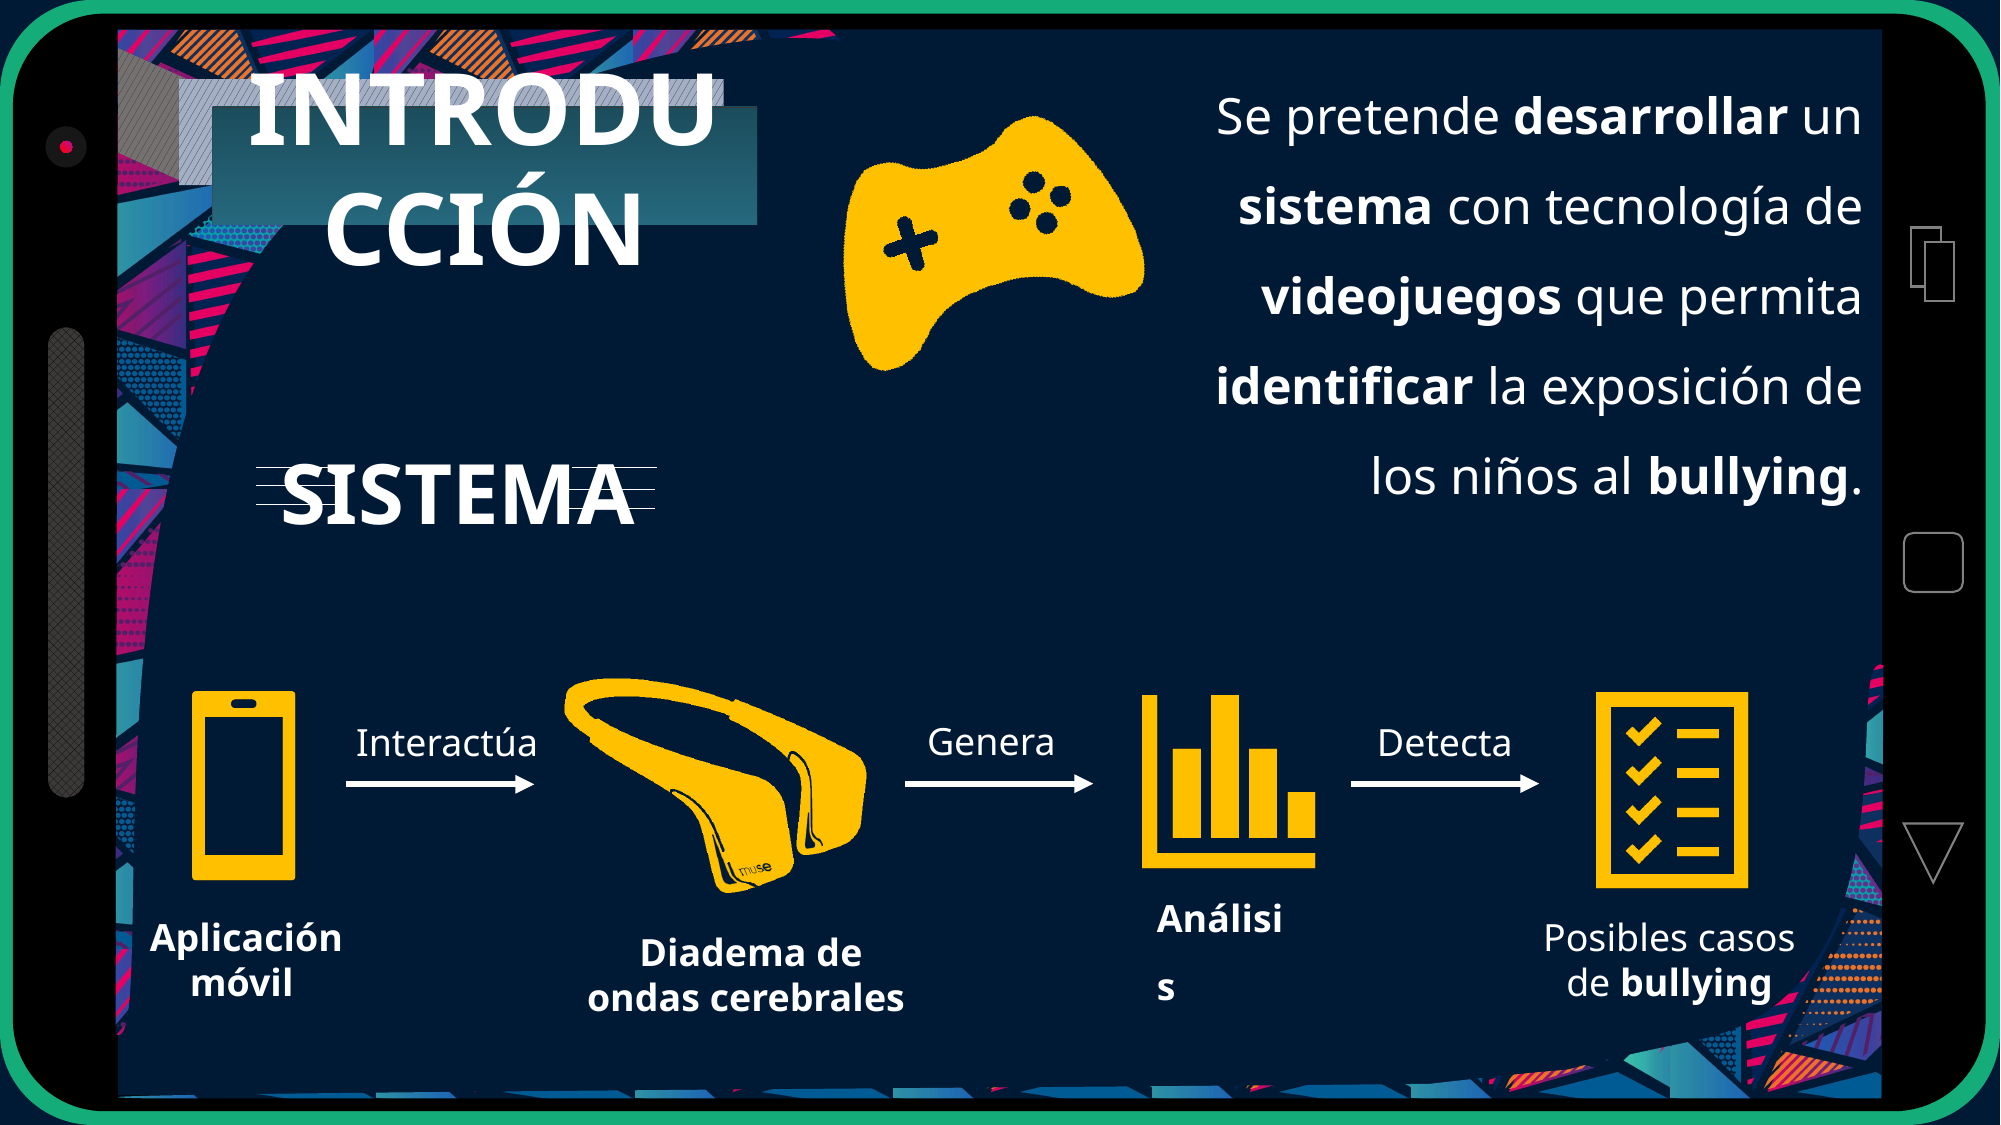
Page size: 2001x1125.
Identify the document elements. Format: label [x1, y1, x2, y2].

text_box [255, 467, 342, 505]
picture [510, 672, 915, 904]
text_box [0, 0, 2000, 1125]
text_box [118, 48, 758, 226]
text_box [569, 467, 658, 509]
picture [140, 682, 347, 889]
picture [807, 65, 1150, 408]
picture [1106, 659, 1351, 904]
picture [1554, 672, 1790, 908]
